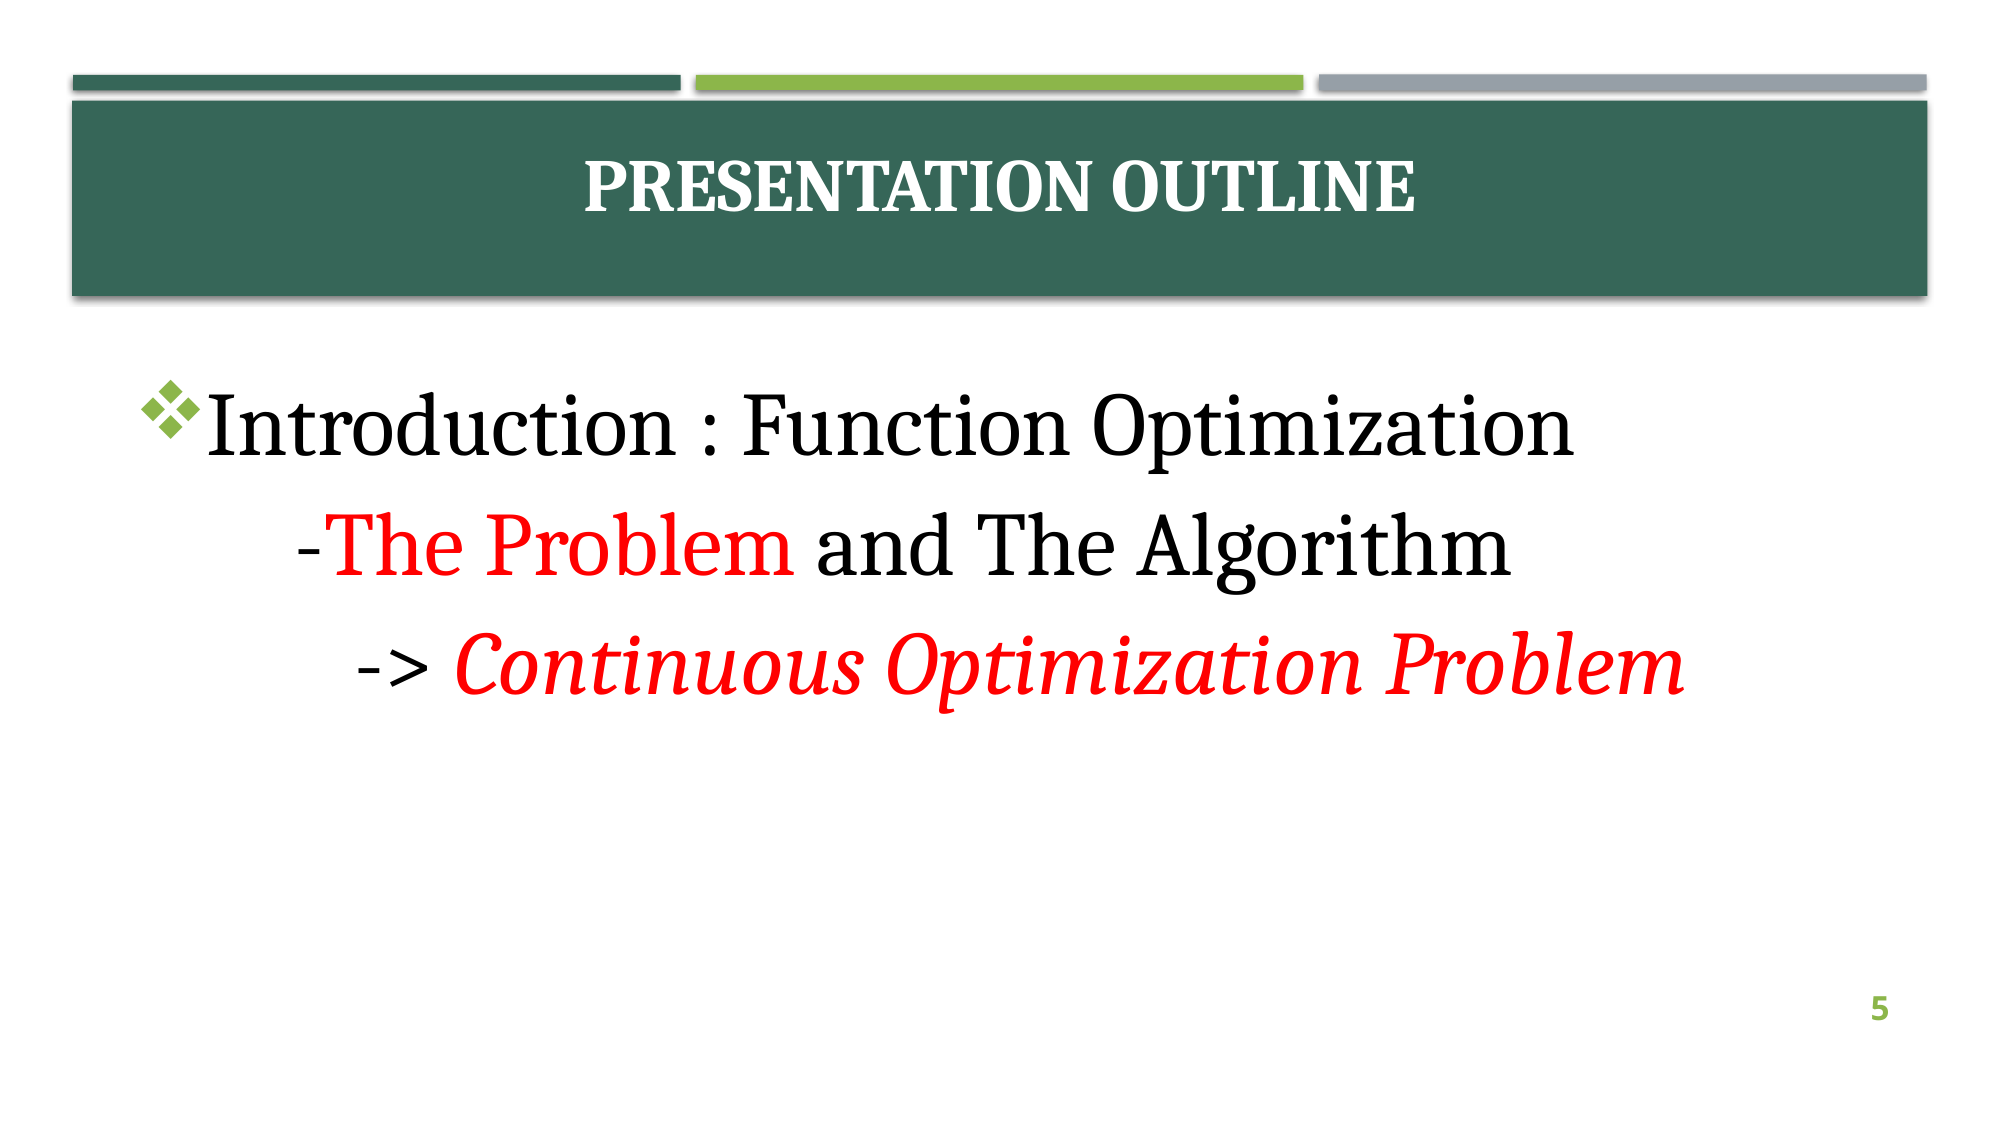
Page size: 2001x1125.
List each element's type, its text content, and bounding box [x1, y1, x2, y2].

slide_number 5 [1732, 977, 1905, 1037]
title Presentation Outline [95, 158, 1905, 325]
list Introduction : Function Optimization -The Problem and The Algorithm -> Continuous Optimization Problem [95, 357, 1905, 962]
